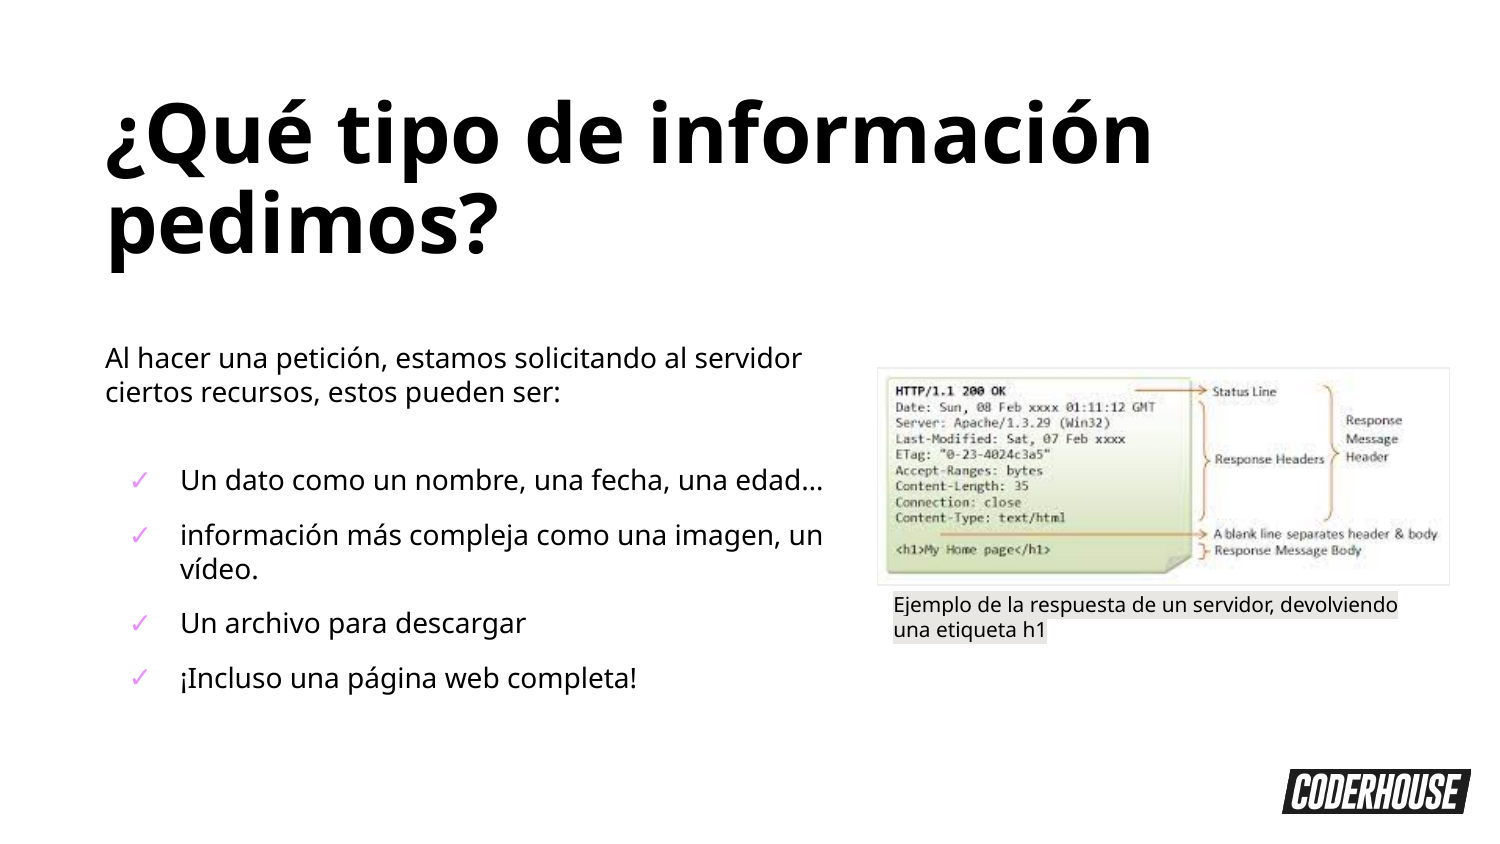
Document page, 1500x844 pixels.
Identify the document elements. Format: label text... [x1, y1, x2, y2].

text_box Ejemplo de la respuesta de un servidor, devolviendo una etiqueta h1 [878, 593, 1441, 658]
text_box ¿Qué tipo de información pedimos? [90, 76, 1254, 287]
picture [1281, 769, 1471, 814]
picture [878, 368, 1449, 585]
text_box Al hacer una petición, estamos solicitando al servidor ciertos recursos, estos pueden ser: Un dato como un nombre, una fecha, una edad… información más compleja como una imagen, un vídeo. Un archivo para descargar ¡Incluso una página web completa! [90, 325, 879, 709]
